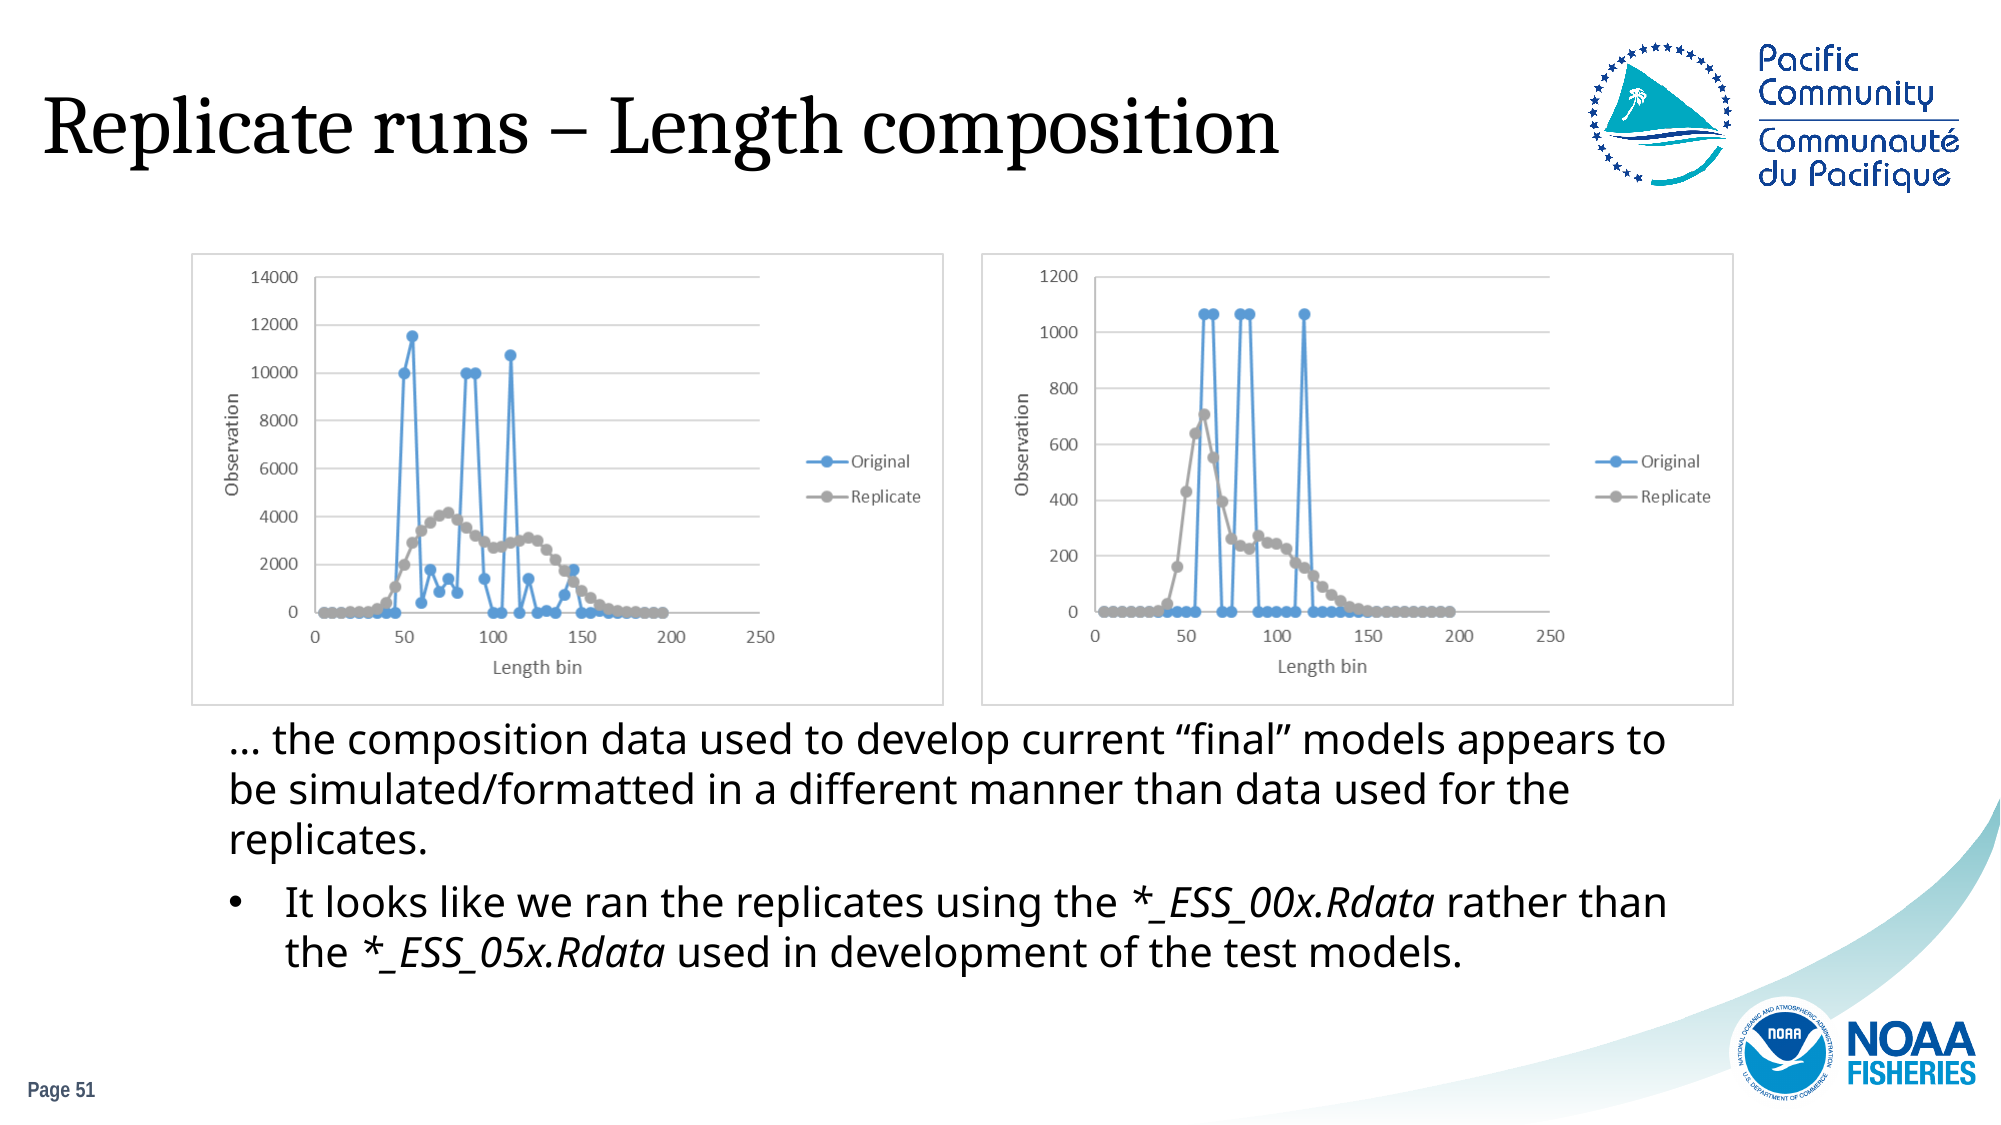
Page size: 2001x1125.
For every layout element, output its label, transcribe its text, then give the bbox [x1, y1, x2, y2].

picture [191, 253, 944, 706]
text_box Replicate runs – Length composition [27, 18, 1753, 236]
text_box … the composition data used to develop current “final” models appears to be simulated/formatted in a different manner than data used for the replicates. It looks like we ran the replicates using the *_ESS_00x.Rdata rather than the *_ESS_05x.Rdata used in development of the test models. [213, 705, 1712, 1046]
picture [1729, 996, 1976, 1109]
picture [981, 253, 1734, 706]
picture [1753, 42, 1959, 193]
picture [1966, 1065, 1976, 1073]
